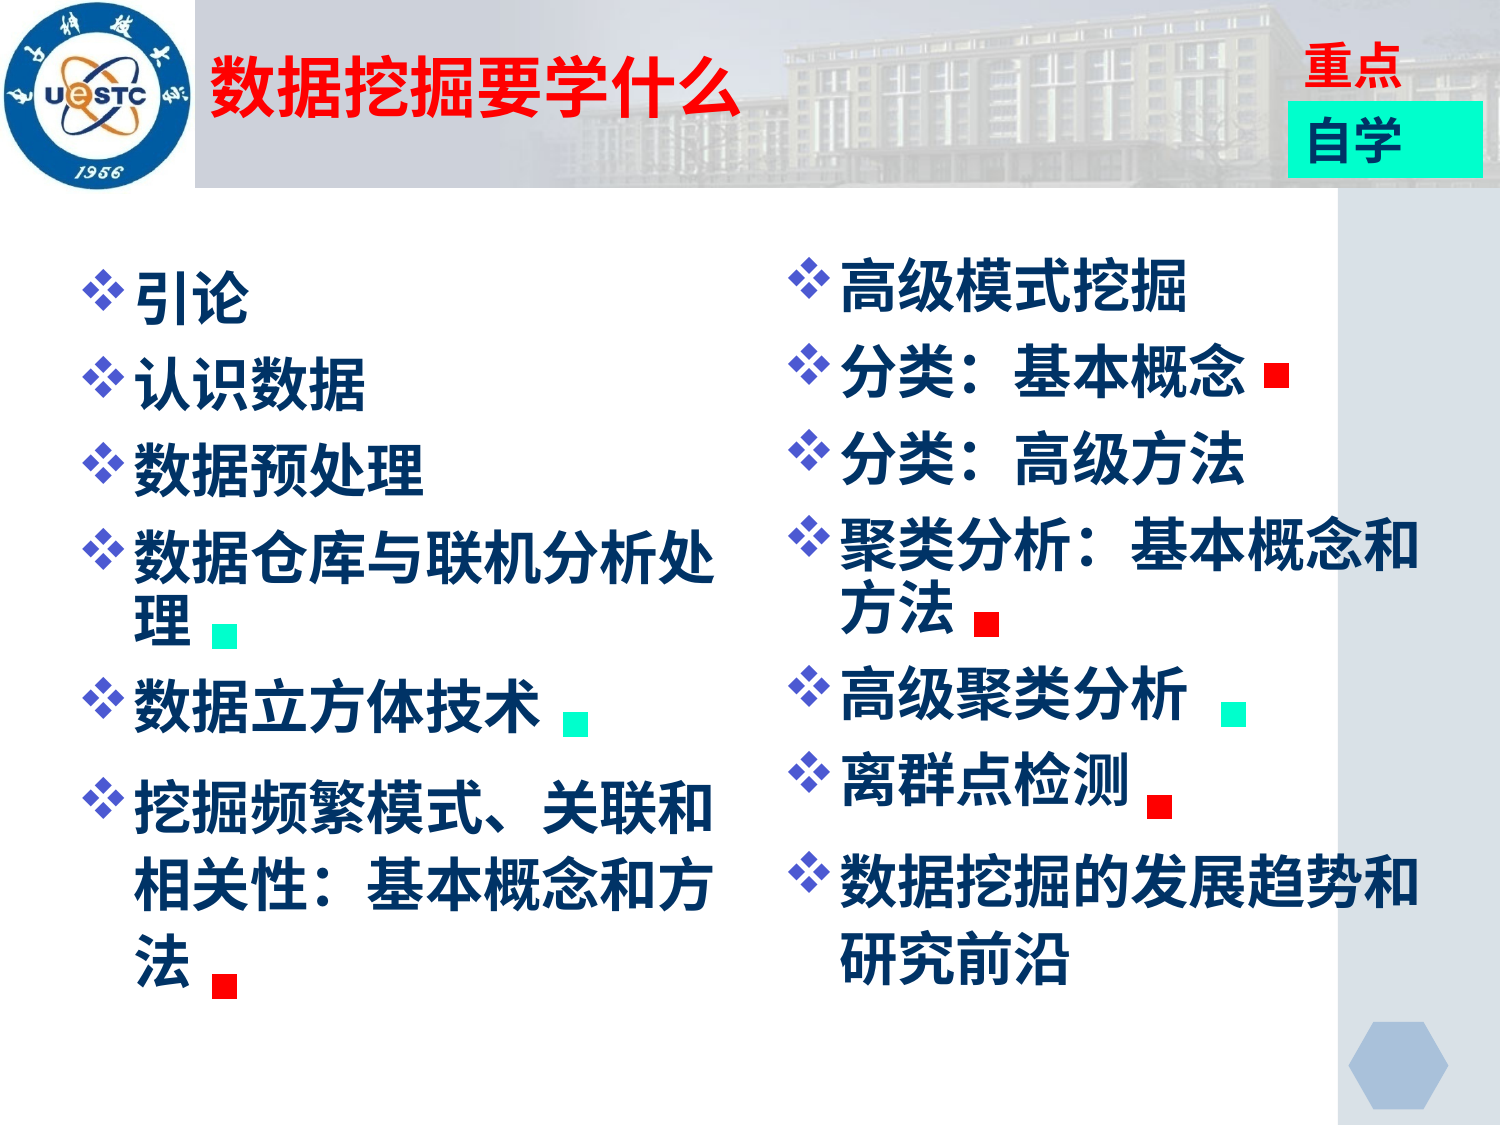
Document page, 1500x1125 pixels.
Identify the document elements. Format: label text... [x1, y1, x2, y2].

text_box [1221, 702, 1246, 727]
picture [0, 0, 1500, 194]
text_box 重点 [1289, 26, 1483, 101]
text_box [212, 975, 237, 999]
text_box [212, 624, 237, 649]
text_box 引论 认识数据 数据预处理 数据仓库与联机分析处理 数据立方体技术 挖掘频繁模式、关联和相关性：基本概念和方法 [62, 262, 744, 1075]
text_box [1264, 364, 1289, 388]
title 数据挖掘要学什么 [194, 37, 1433, 181]
text_box [563, 712, 588, 736]
text_box [975, 612, 999, 636]
text_box 自学 [1288, 101, 1483, 178]
text_box 高级模式挖掘 分类：基本概念 分类：高级方法 聚类分析：基本概念和方法 高级聚类分析 离群点检测 数据挖掘的发展趋势和研究前沿 [768, 249, 1450, 1075]
text_box [1147, 795, 1172, 819]
